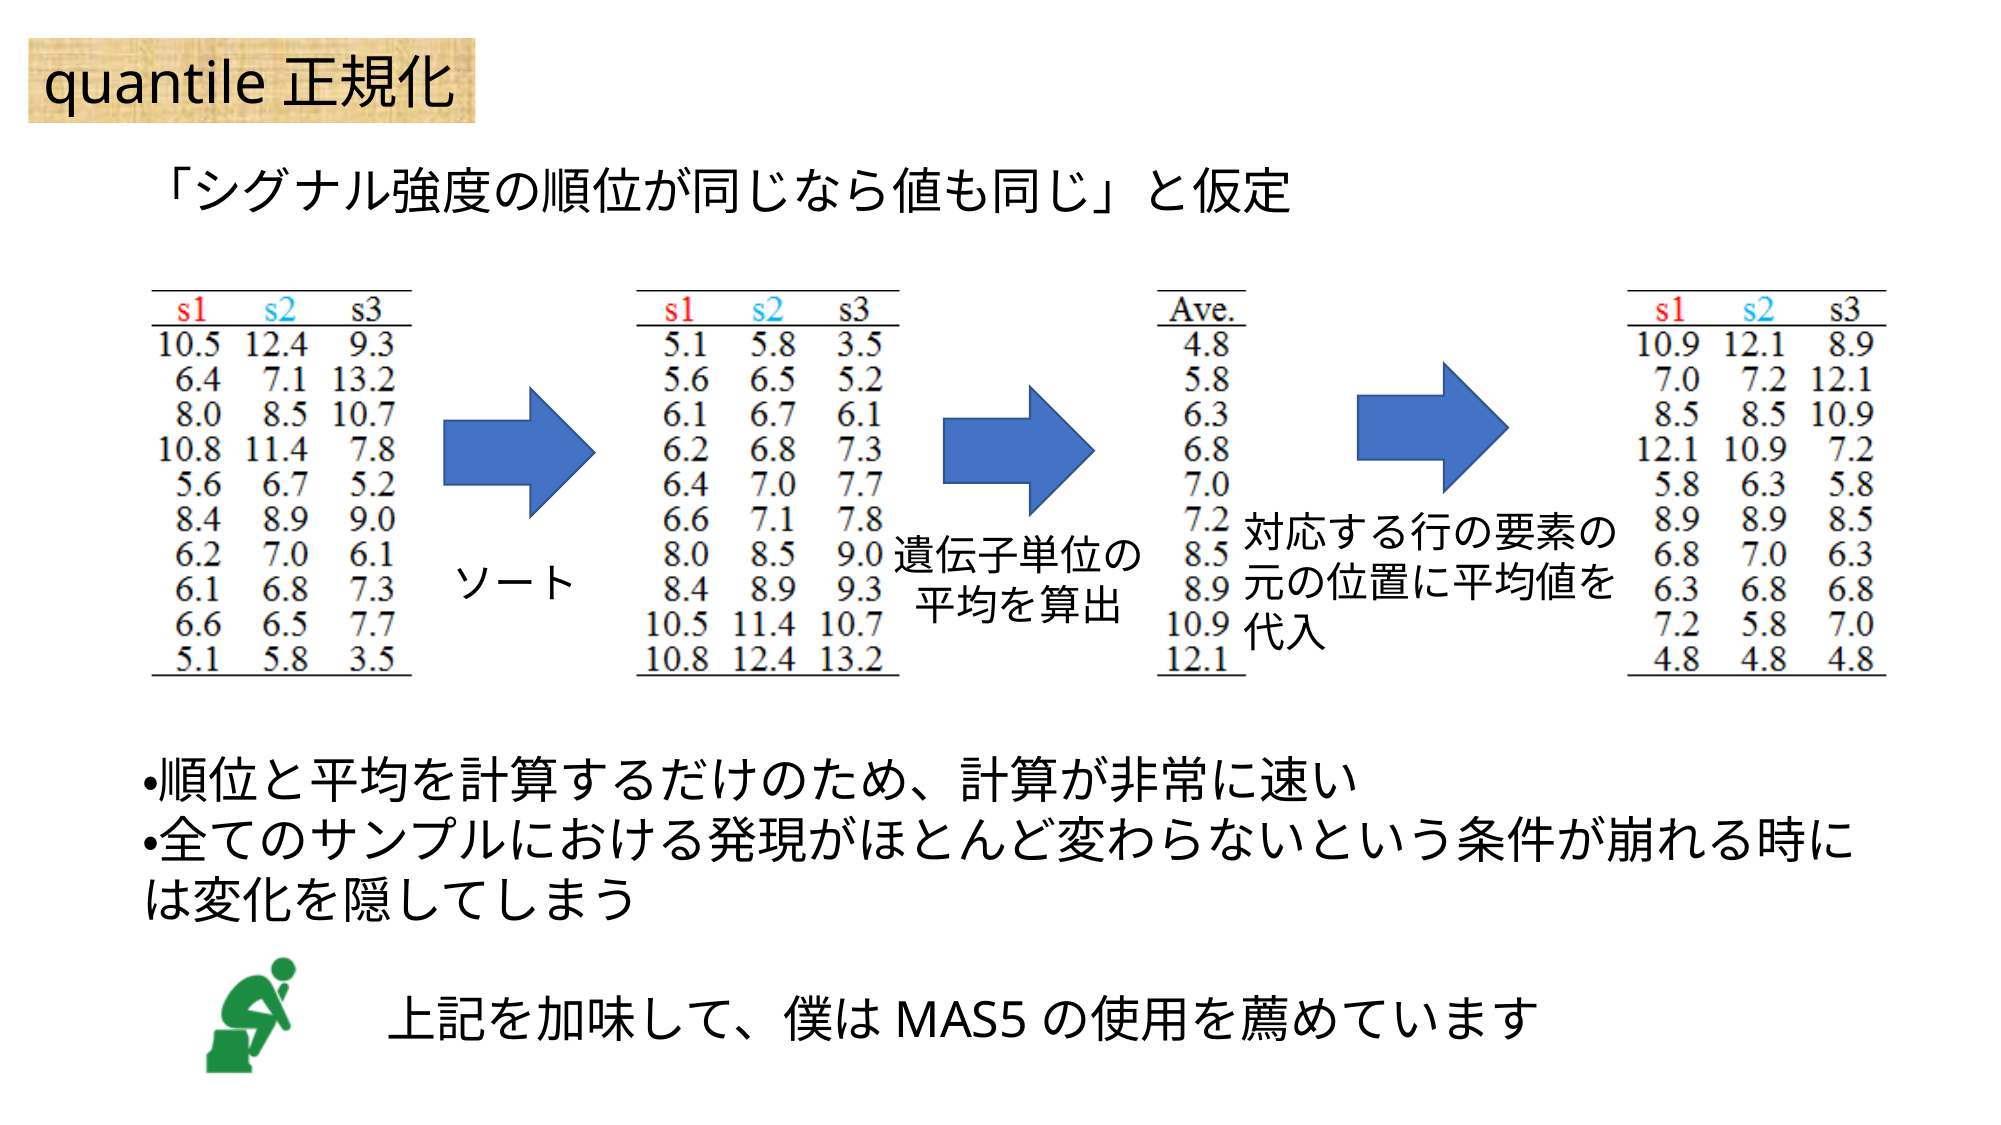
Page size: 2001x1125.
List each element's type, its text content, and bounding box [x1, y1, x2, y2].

text_box 上記を加味して、僕はMAS5の使用を薦めています [372, 980, 1664, 1055]
picture [184, 944, 320, 1087]
picture [151, 290, 1887, 679]
text_box quantile正規化 [28, 38, 476, 123]
text_box 「シグナル強度の順位が同じなら値も同じ」と仮定 [127, 151, 1696, 227]
text_box ・順位と平均を計算するだけのため、計算が非常に速い ・全てのサンプルにおける発現がほとんど変わらないという条件が崩れる時には変化を隠してしまう [127, 741, 1887, 936]
